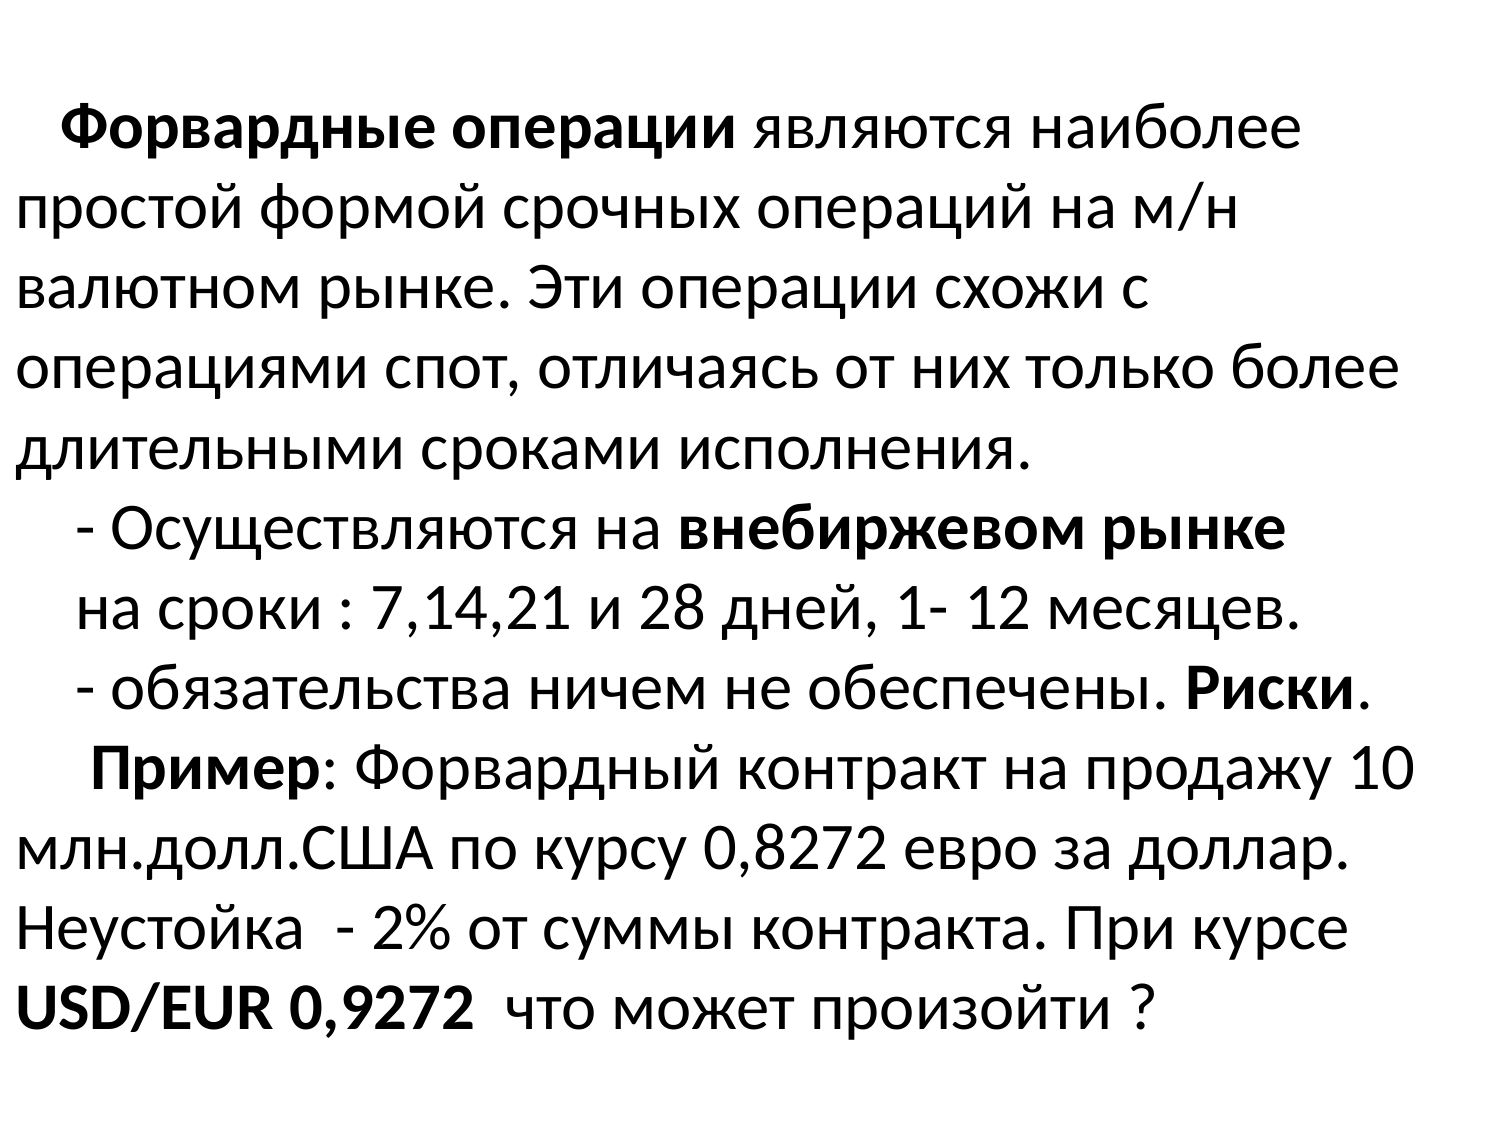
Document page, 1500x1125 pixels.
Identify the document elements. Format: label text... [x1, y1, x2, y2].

title Форвардные операции являются наиболее простой формой срочных операций на м/н валютном рынке. Эти операции схожи с операциями спот, отличаясь от них только более длительными сроками исполнения. - Осуществляются на внебиржевом рынке на сроки : 7,14,21 и 28 дней, 1- 12 месяцев. - обязательства ничем не обеспечены. Риски. Пример: Форвардный контракт на продажу 10 млн.долл.США по курсу 0,8272 евро за доллар. Неустойка - 2% от суммы контракта. При курсе USD/EUR 0,9272 что может произойти ? [0, 0, 1500, 1125]
